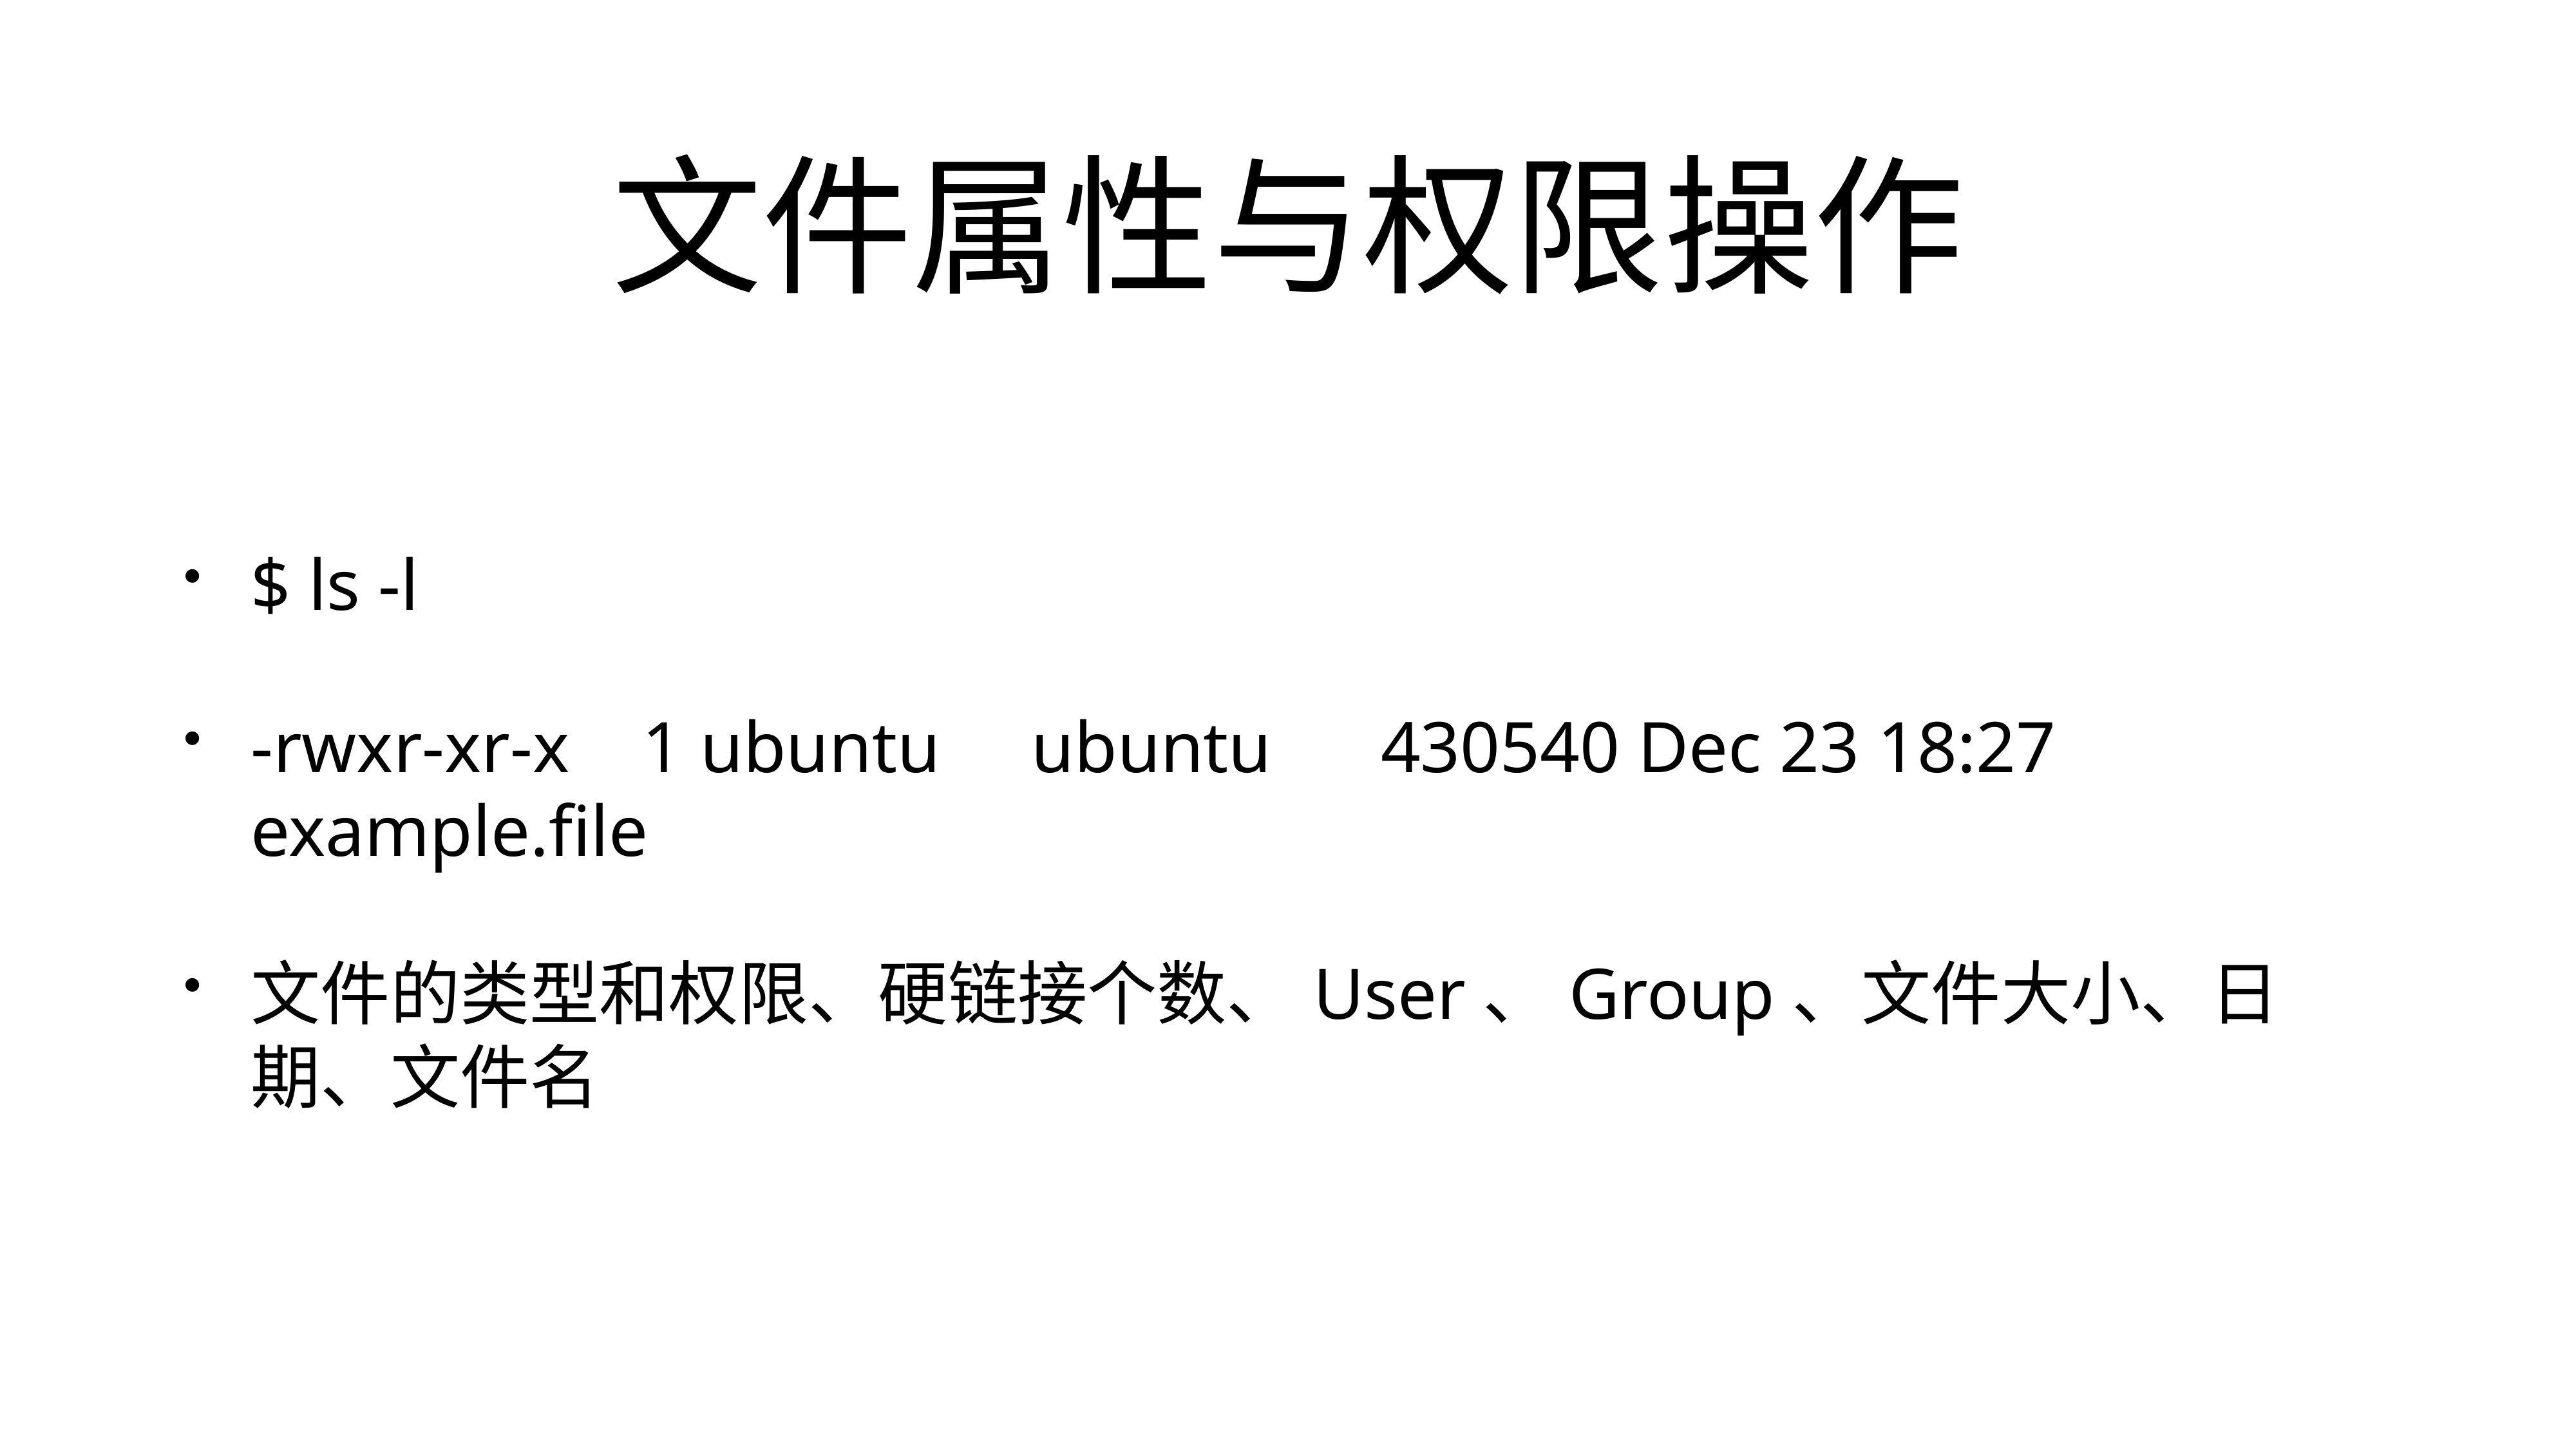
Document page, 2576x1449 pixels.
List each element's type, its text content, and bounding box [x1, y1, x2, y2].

list $ ls -l -rwxr-xr-x 1 ubuntu ubuntu 430540 Dec 23 18:27 example.file 文件的类型和权限、硬链接个数、User、Group、文件大小、日期、文件名 [178, 341, 2398, 1316]
title 文件属性与权限操作 [178, 100, 2398, 341]
